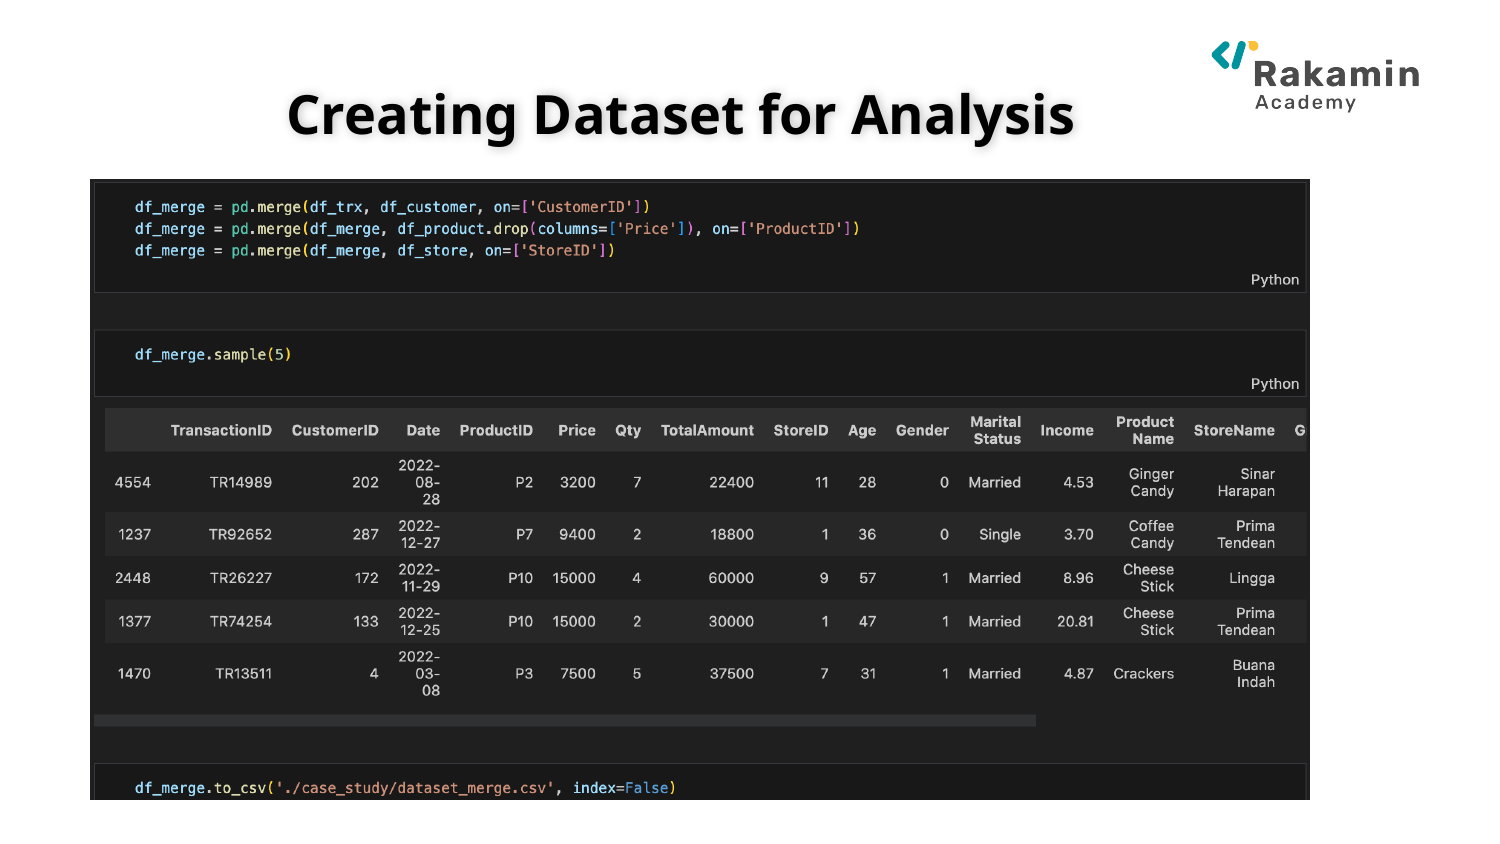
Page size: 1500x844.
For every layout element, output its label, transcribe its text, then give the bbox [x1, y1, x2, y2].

text_box Creating Dataset for Analysis [0, 65, 1376, 161]
picture [1200, 30, 1431, 120]
picture [90, 179, 1310, 801]
